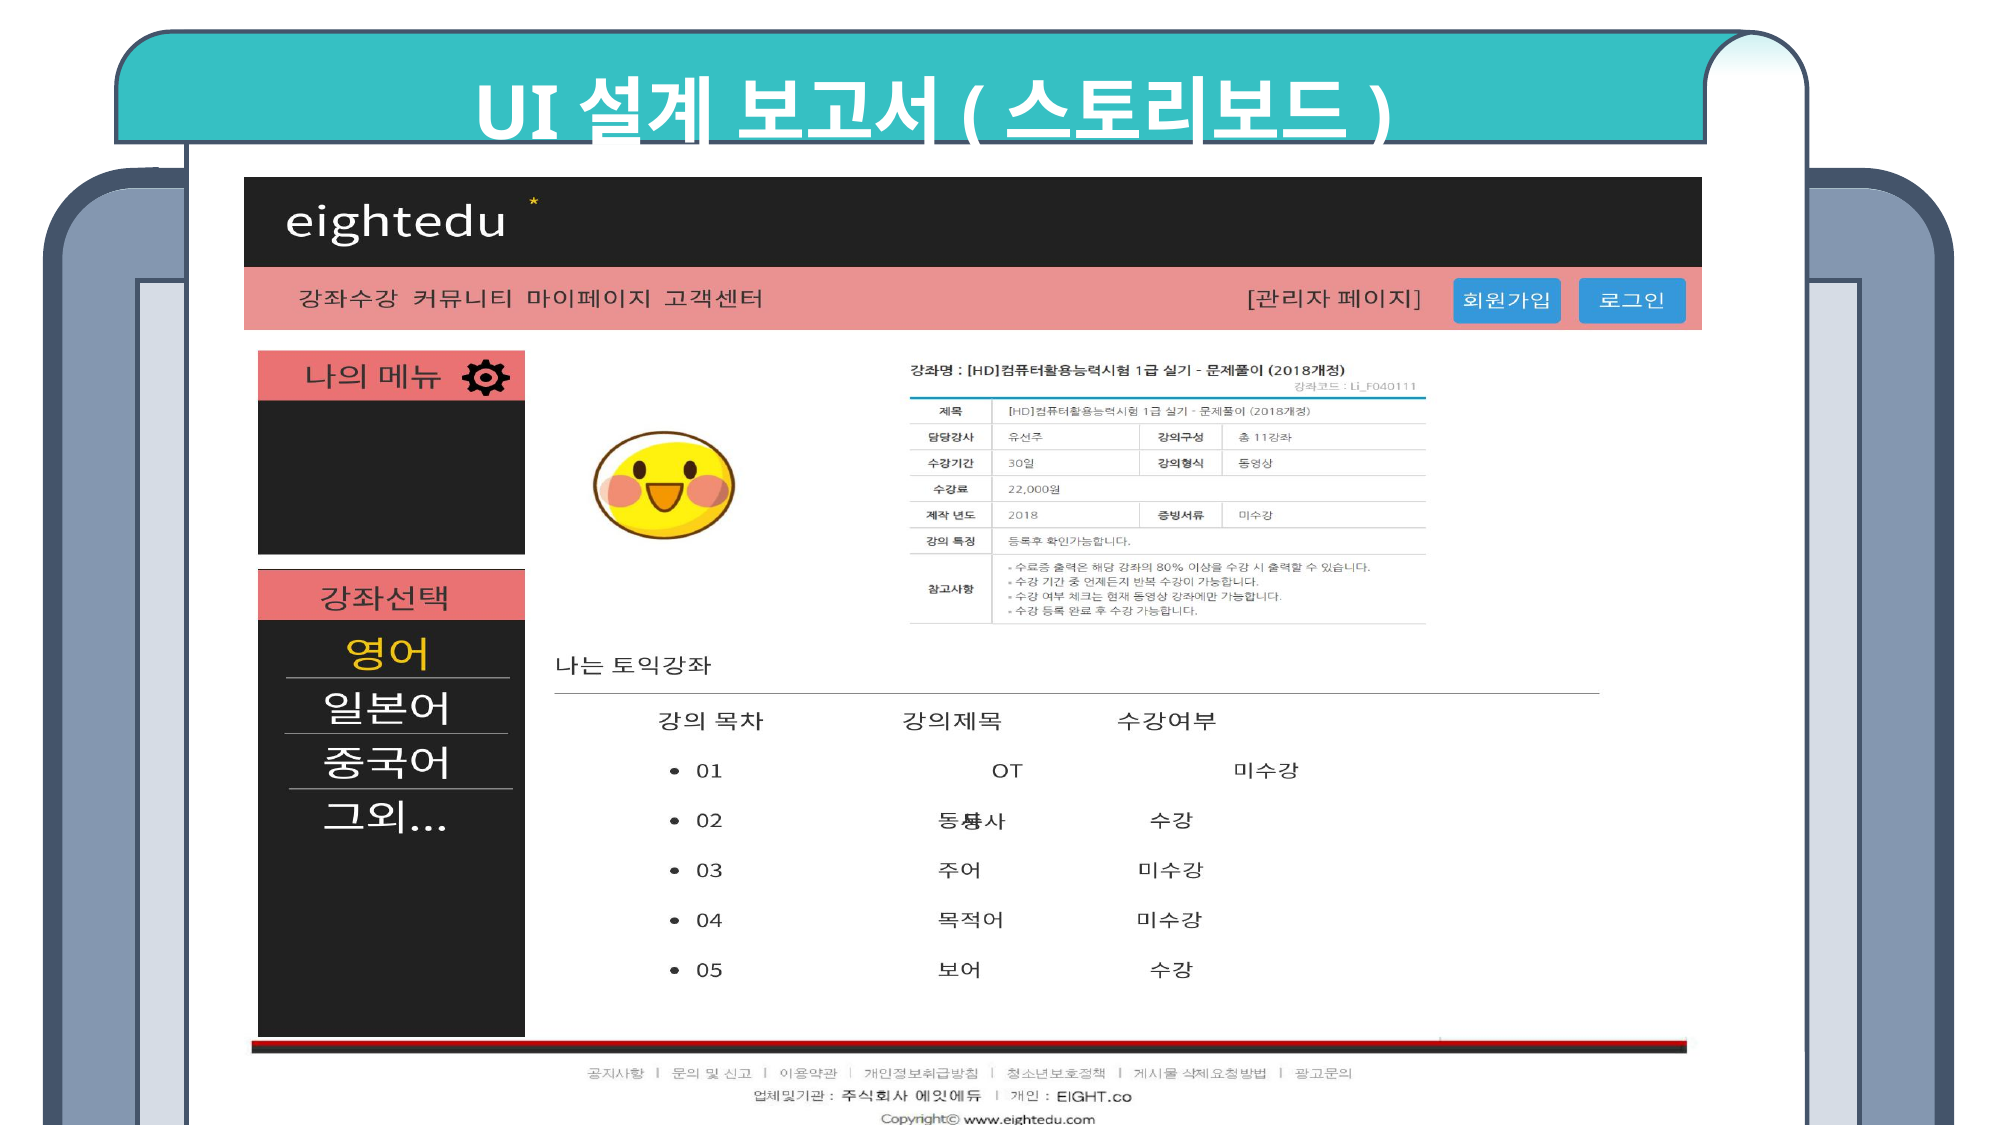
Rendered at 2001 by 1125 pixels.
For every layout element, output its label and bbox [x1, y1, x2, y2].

text_box [53, 178, 116, 1125]
text_box [116, 31, 1808, 1125]
picture [244, 177, 1702, 1125]
text_box [1808, 178, 1944, 1125]
